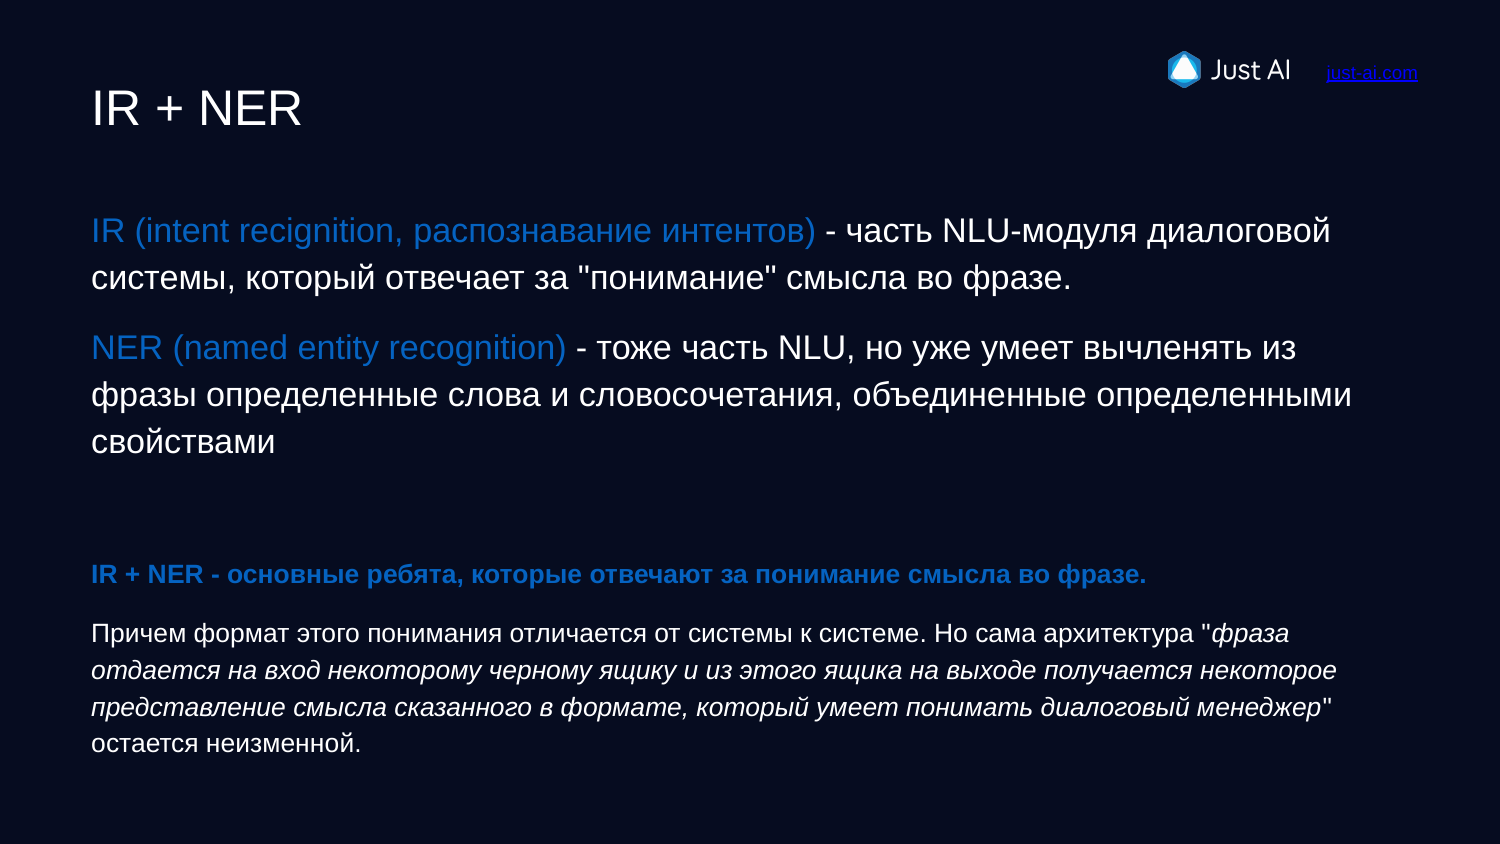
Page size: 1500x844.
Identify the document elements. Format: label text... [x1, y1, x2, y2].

list IR (intent recignition, распознавание интентов) - часть NLU-модуля диалоговой системы, который отвечает за "понимание" смысла во фразе. NER (named entity recognition) - тоже часть NLU, но уже умеет вычленять из фразы определенные слова и словосочетания, объединенные определенными свойствами IR + NER - основные ребята, которые отвечают за понимание смысла во фразе. Причем формат этого понимания отличается от системы к системе. Но сама архитектура "фраза отдается на вход некоторому черному ящику и из этого ящика на выходе получается некоторое представление смысла сказанного в формате, который умеет понимать диалоговый менеджер" остается неизменной. [85, 196, 1415, 769]
picture [1168, 51, 1289, 58]
title IR + NER [85, 58, 1415, 160]
